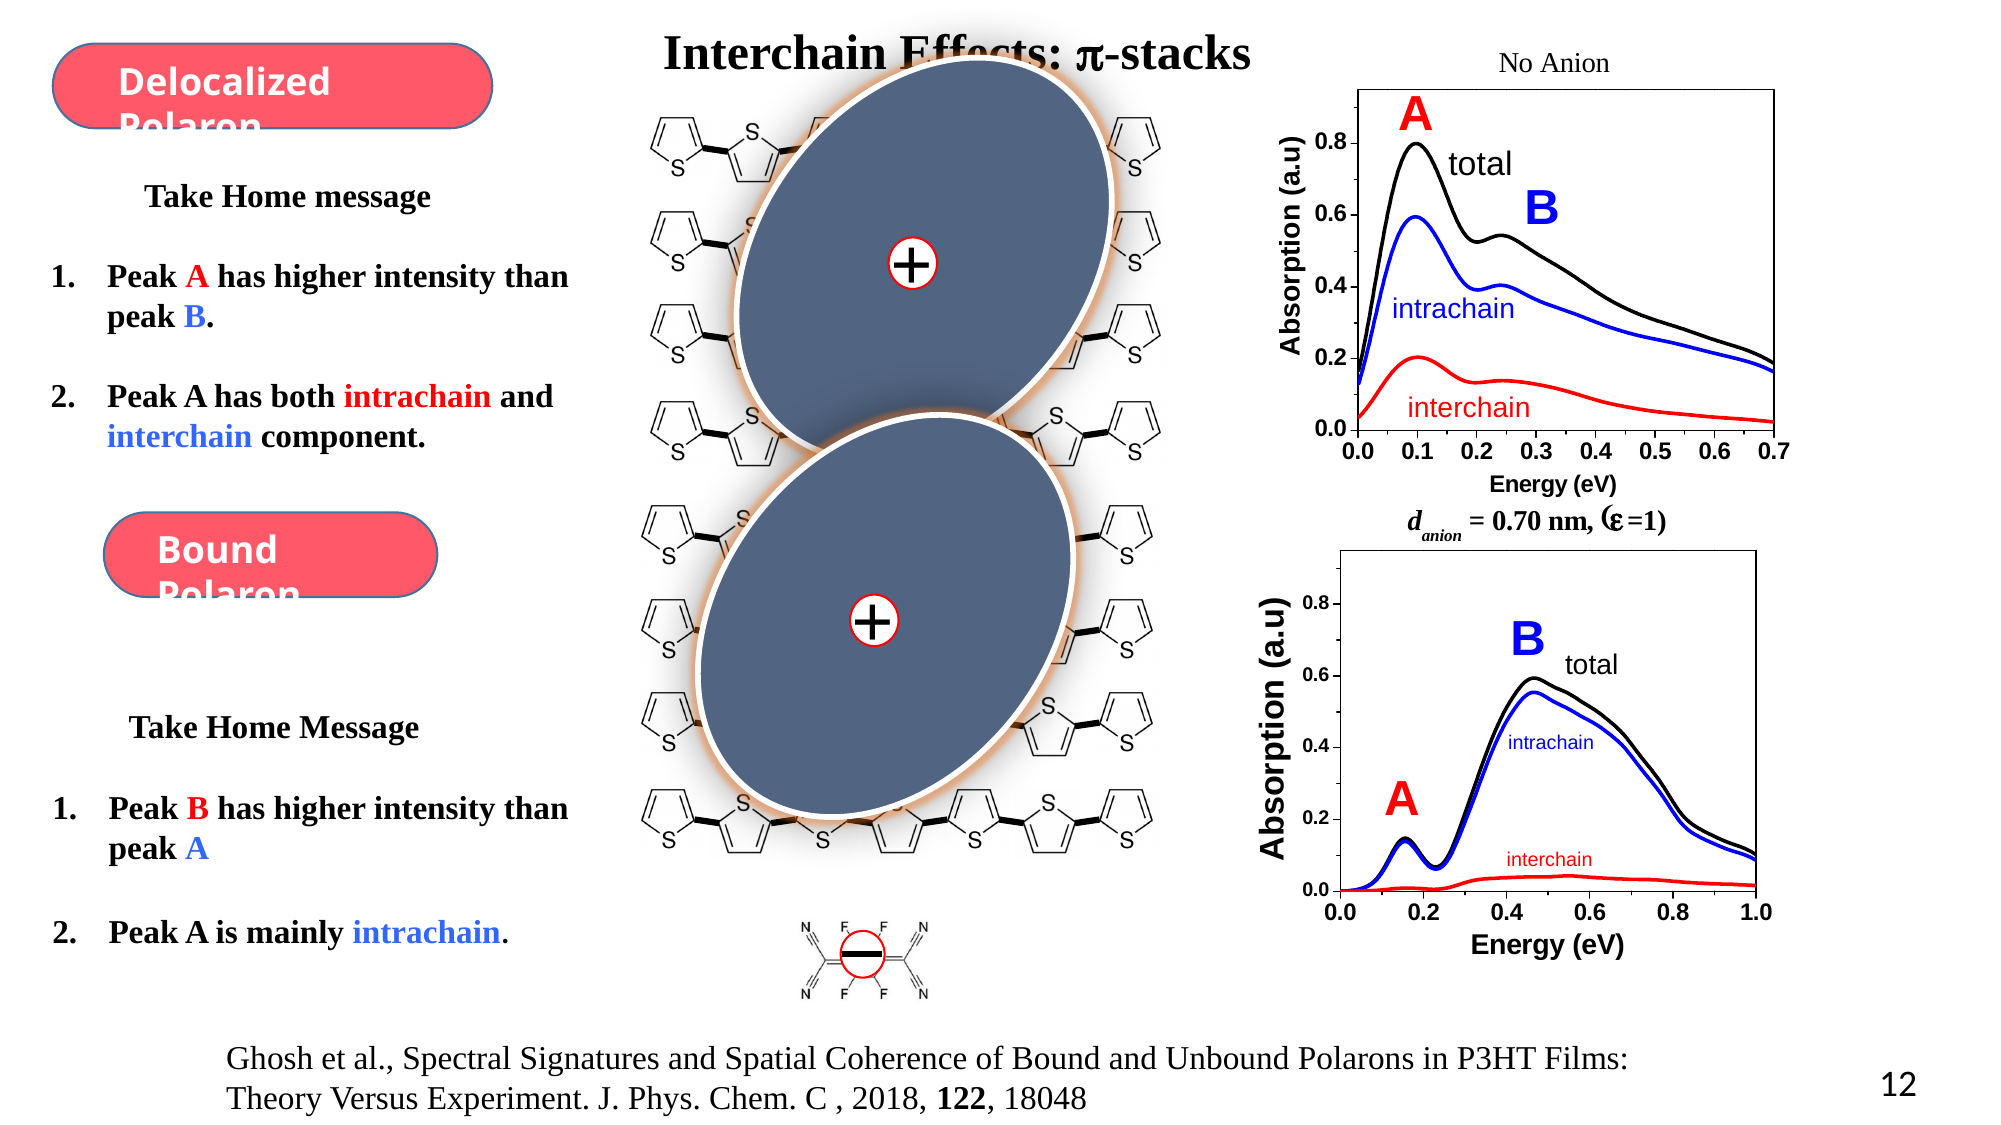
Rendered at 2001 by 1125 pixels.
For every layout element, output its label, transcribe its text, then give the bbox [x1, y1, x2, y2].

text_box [645, 95, 1170, 471]
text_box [1248, 34, 1859, 510]
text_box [52, 43, 493, 129]
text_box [636, 500, 1161, 858]
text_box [840, 930, 885, 978]
text_box Ghosh et al., Spectral Signatures and Spatial Coherence of Bound and Unbound Polarons in P3HT Films: Theory Versus Experiment. J. Phys. Chem. C , 2018, 122, 18048 [211, 1029, 1740, 1124]
text_box Take Home message Peak A has higher intensity than peak B. Peak A has both intrachain and interchain component. [35, 162, 601, 462]
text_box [103, 512, 438, 597]
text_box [664, 452, 1107, 780]
text_box 12 [1864, 1051, 1978, 1112]
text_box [1230, 495, 1841, 971]
text_box Interchain Effects: p-stacks [648, 12, 1267, 88]
picture [797, 892, 933, 1028]
text_box Take Home Message Peak B has higher intensity than peak A Peak A is mainly intrachain. [37, 694, 602, 959]
